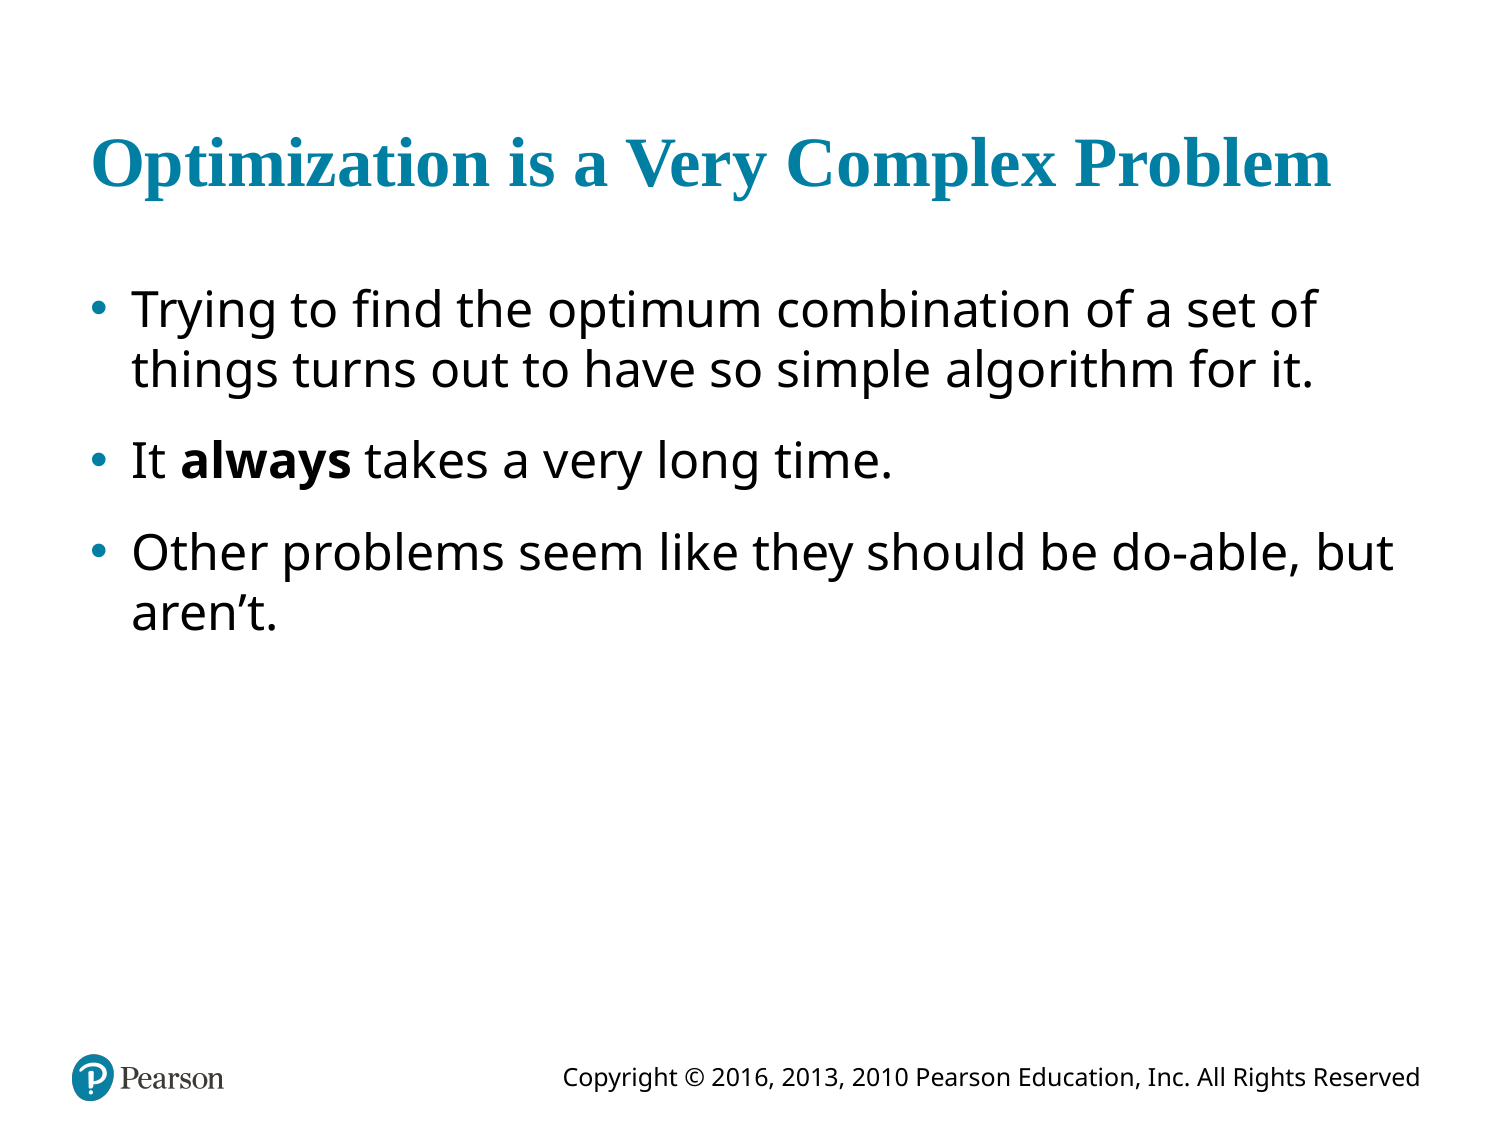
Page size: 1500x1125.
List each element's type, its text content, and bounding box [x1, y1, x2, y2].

picture [98, 1054, 224, 1101]
picture [72, 1087, 83, 1101]
picture [72, 1054, 88, 1070]
list Trying to find the optimum combination of a set of things turns out to have so simple algorithm for it. It always takes a very long time. Other problems seem like they should be do-able, but aren’t. [75, 262, 1425, 931]
title Optimization is a Very Complex Problem [75, 0, 1425, 216]
picture [80, 1063, 106, 1088]
